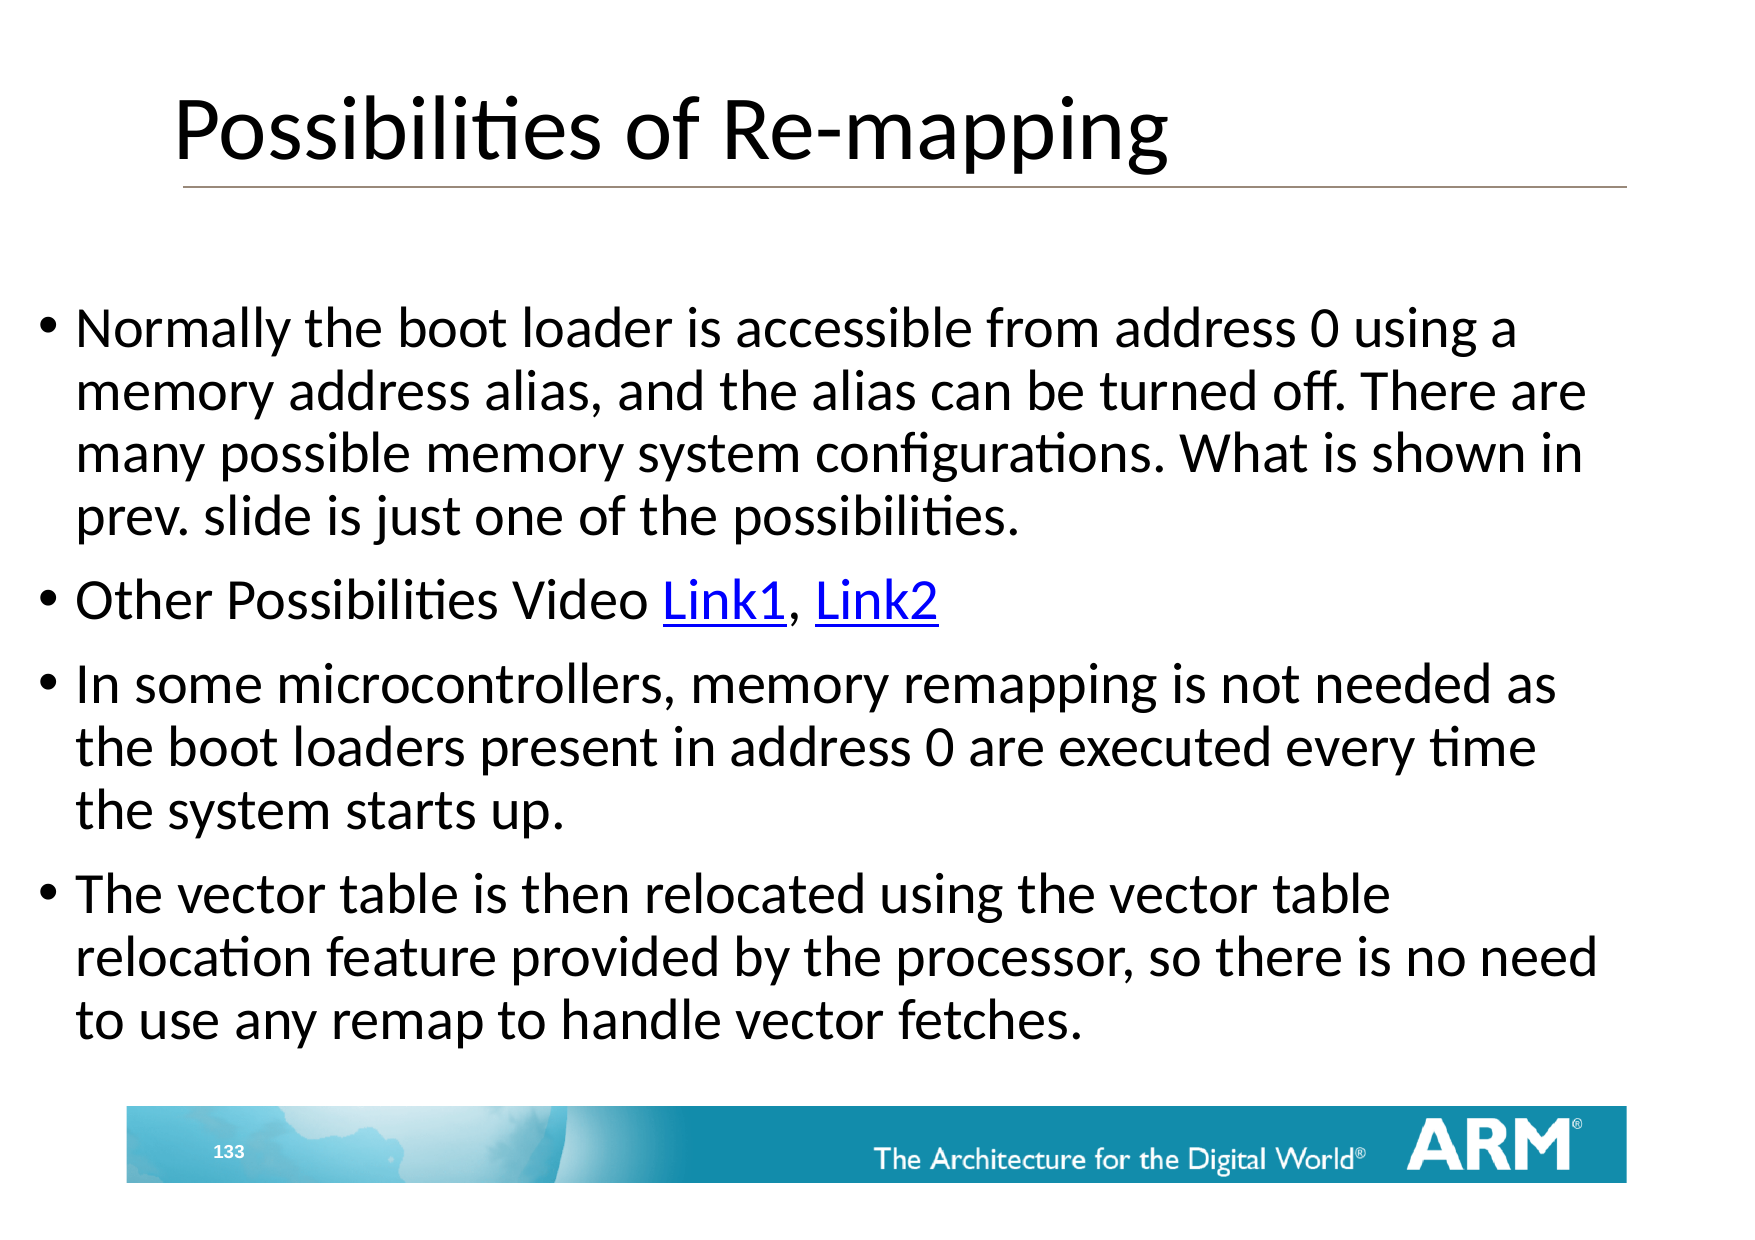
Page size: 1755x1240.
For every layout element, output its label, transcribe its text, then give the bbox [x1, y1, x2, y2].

title Possibilities of Re-mapping [173, 80, 1581, 172]
slide_number 133 [198, 1139, 287, 1187]
list Normally the boot loader is accessible from address 0 using a memory address alias, and the alias can be turned off. There are many possible memory system configurations. What is shown in prev. slide is just one of the possibilities. Other Possibilities Video Link1, Link2 In some microcontrollers, memory remapping is not needed as the boot loaders present in address 0 are executed every time the system starts up. The vector table is then relocated using the vector table relocation feature provided by the processor, so there is no need to use any remap to handle vector fetches. [38, 296, 1612, 571]
picture [126, 1106, 1627, 1183]
